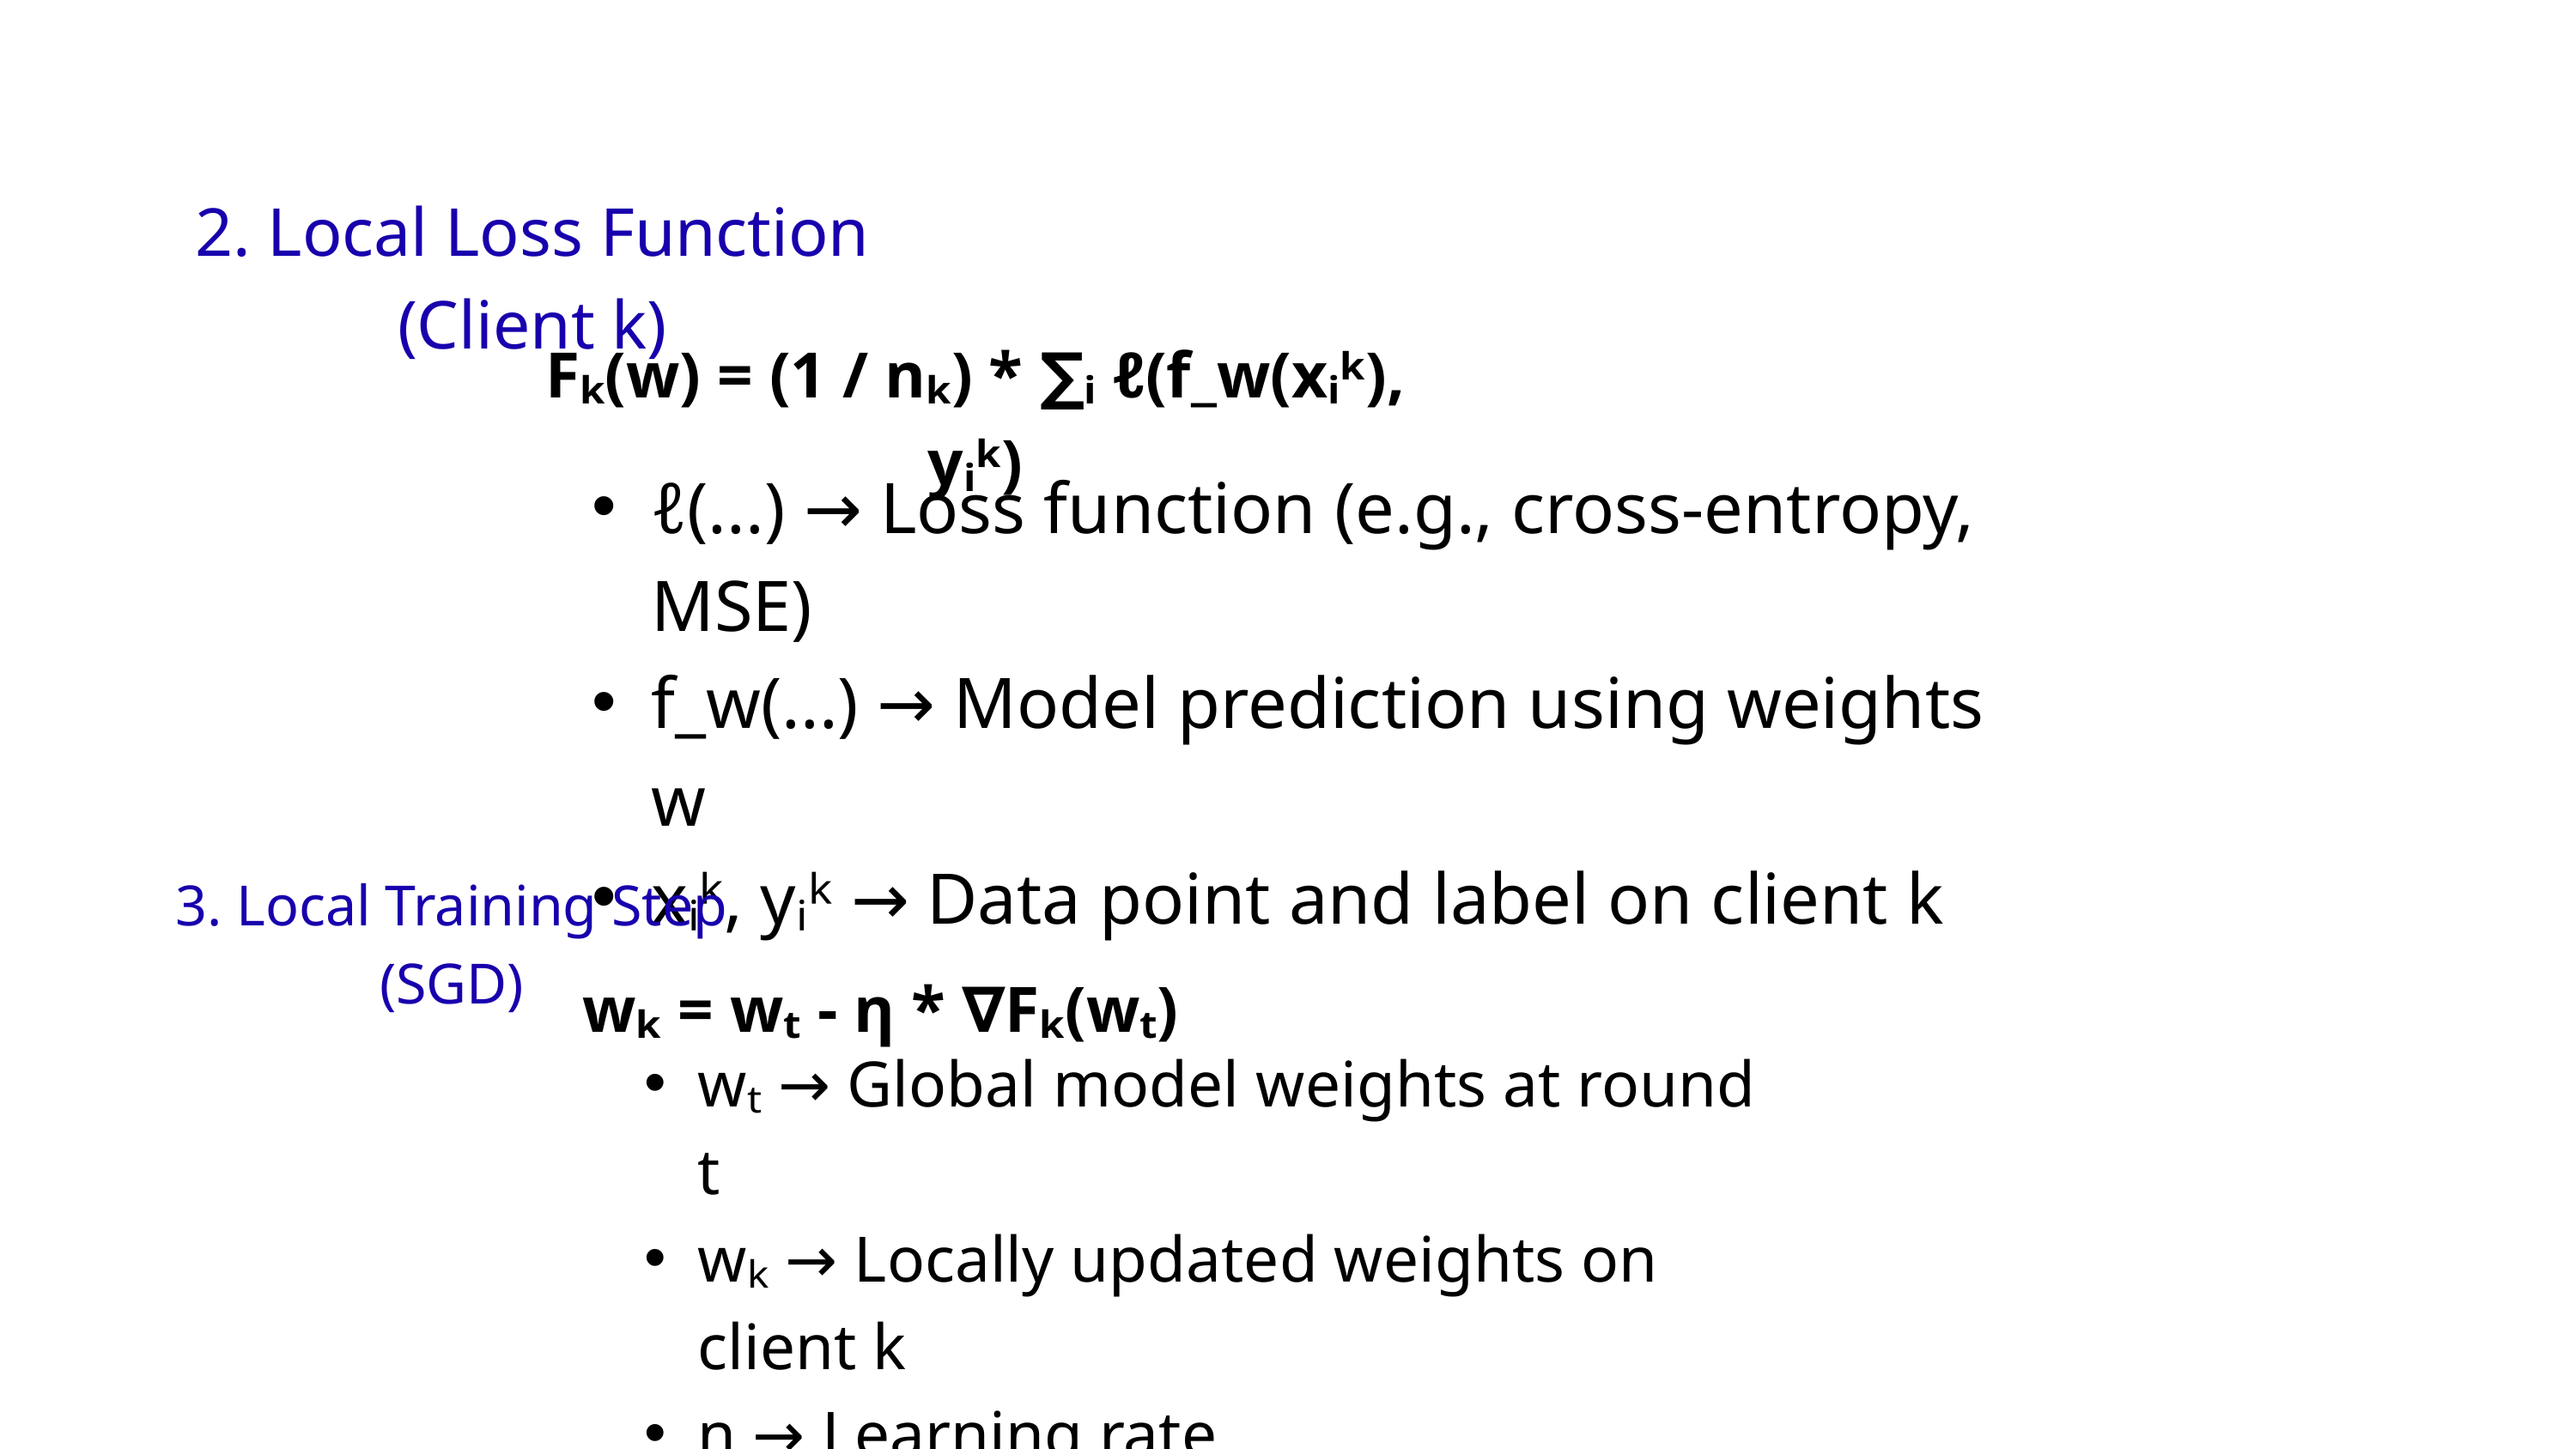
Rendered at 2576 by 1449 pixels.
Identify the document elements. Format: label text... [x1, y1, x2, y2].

text_box wₜ → Global model weights at round t wₖ → Locally updated weights on client k η → Learning rate ∇Fₖ(wₜ) → Gradient of local loss at client k [591, 1031, 1785, 1449]
text_box 3. Local Training Step (SGD) [144, 859, 759, 1015]
text_box 2. Local Loss Function (Client k) [89, 177, 975, 363]
text_box Fₖ(w) = (1 / nₖ) * ∑ᵢ ℓ(f_w(xᵢᵏ), yᵢᵏ) [541, 322, 1409, 449]
text_box ℓ(...) → Loss function (e.g., cross-entropy, MSE) f_w(...) → Model prediction using weights w xᵢᵏ, yᵢᵏ → Data point and label on client k [532, 449, 1986, 938]
text_box wₖ = wₜ - η * ∇Fₖ(wₜ) [541, 956, 1220, 1045]
